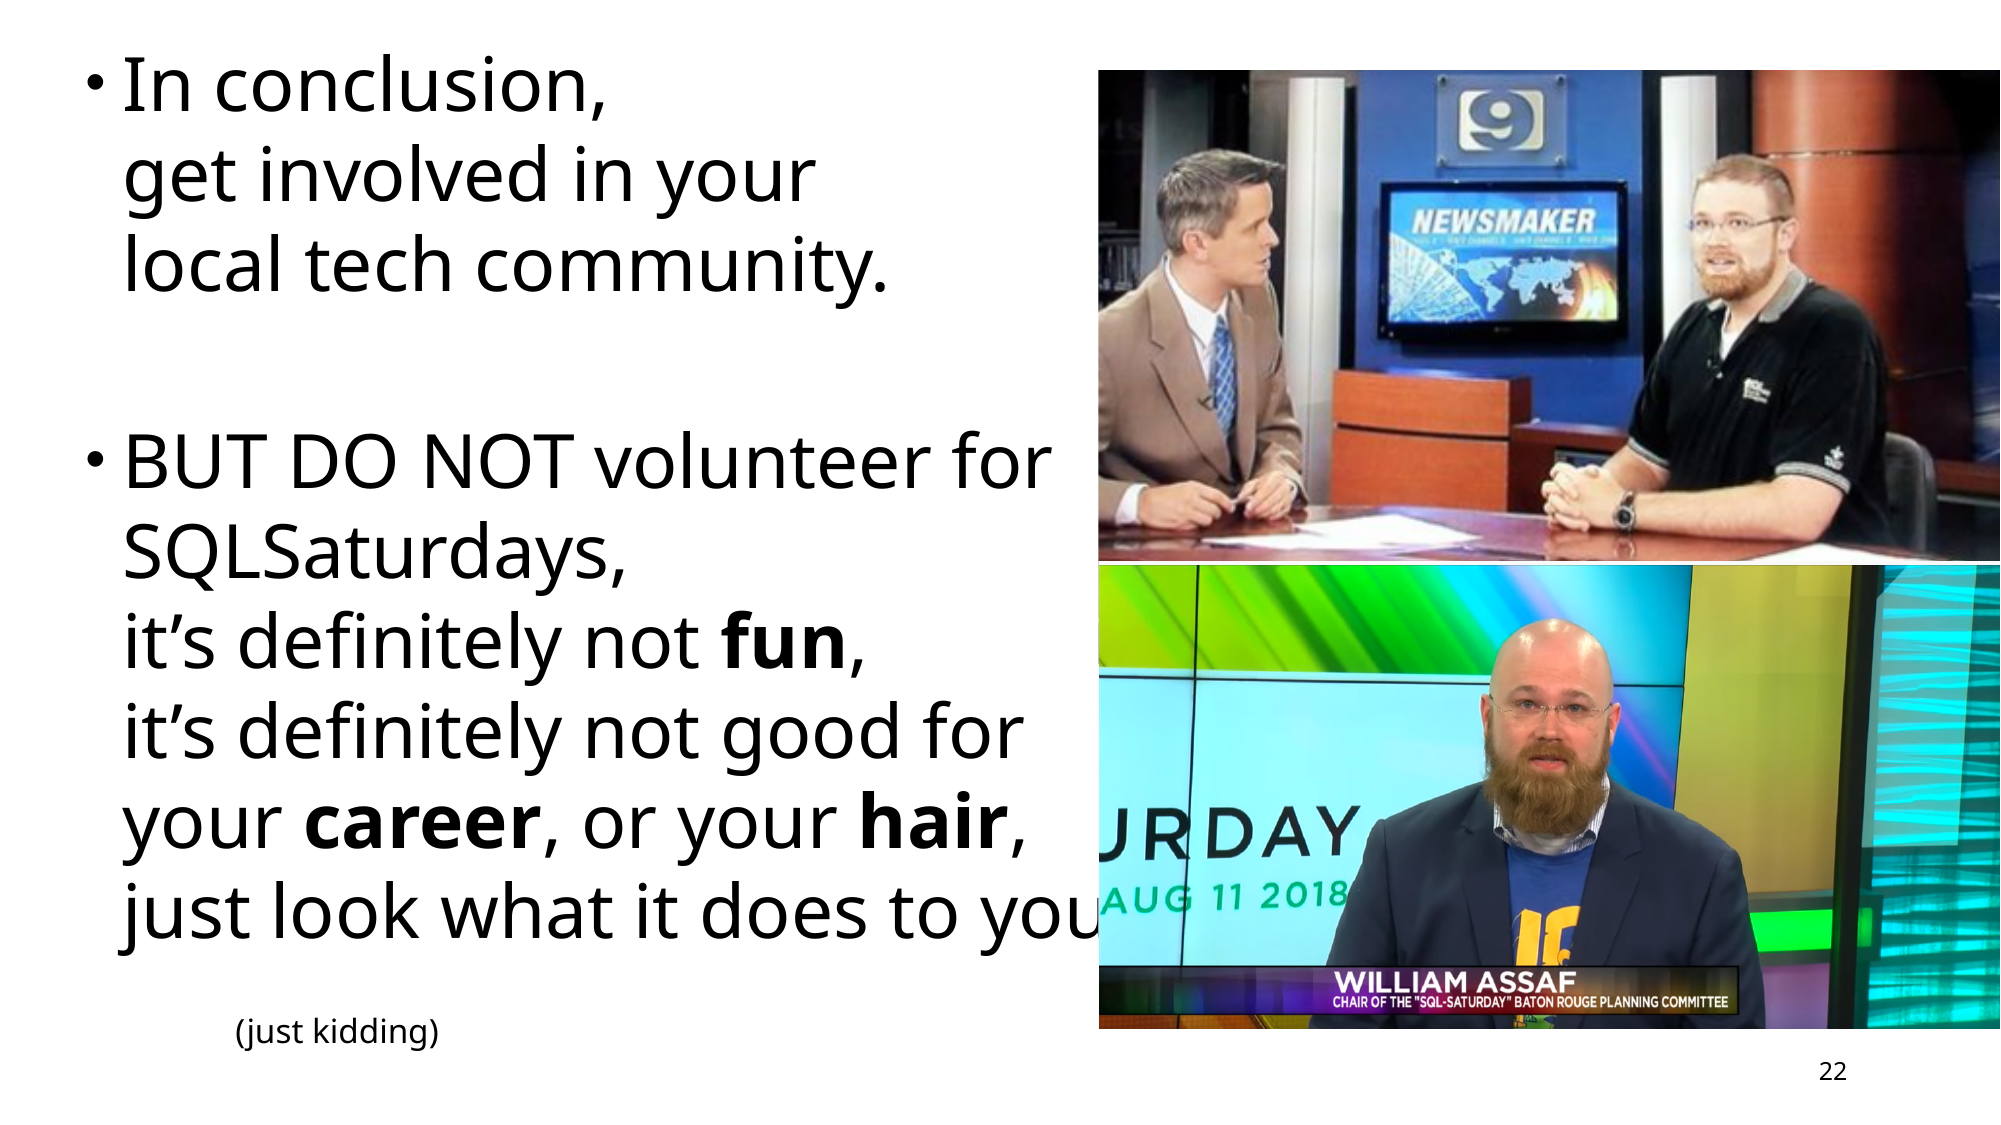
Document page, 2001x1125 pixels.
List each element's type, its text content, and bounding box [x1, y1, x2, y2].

text_box In conclusion, get involved in your local tech community. BUT DO NOT volunteer for SQLSaturdays, it’s definitely not fun, it’s definitely not good for your career, or your hair, just look what it does to you! (just kidding) [77, 28, 1155, 682]
picture [1098, 70, 2000, 1029]
slide_number 22 [1412, 1042, 1863, 1103]
